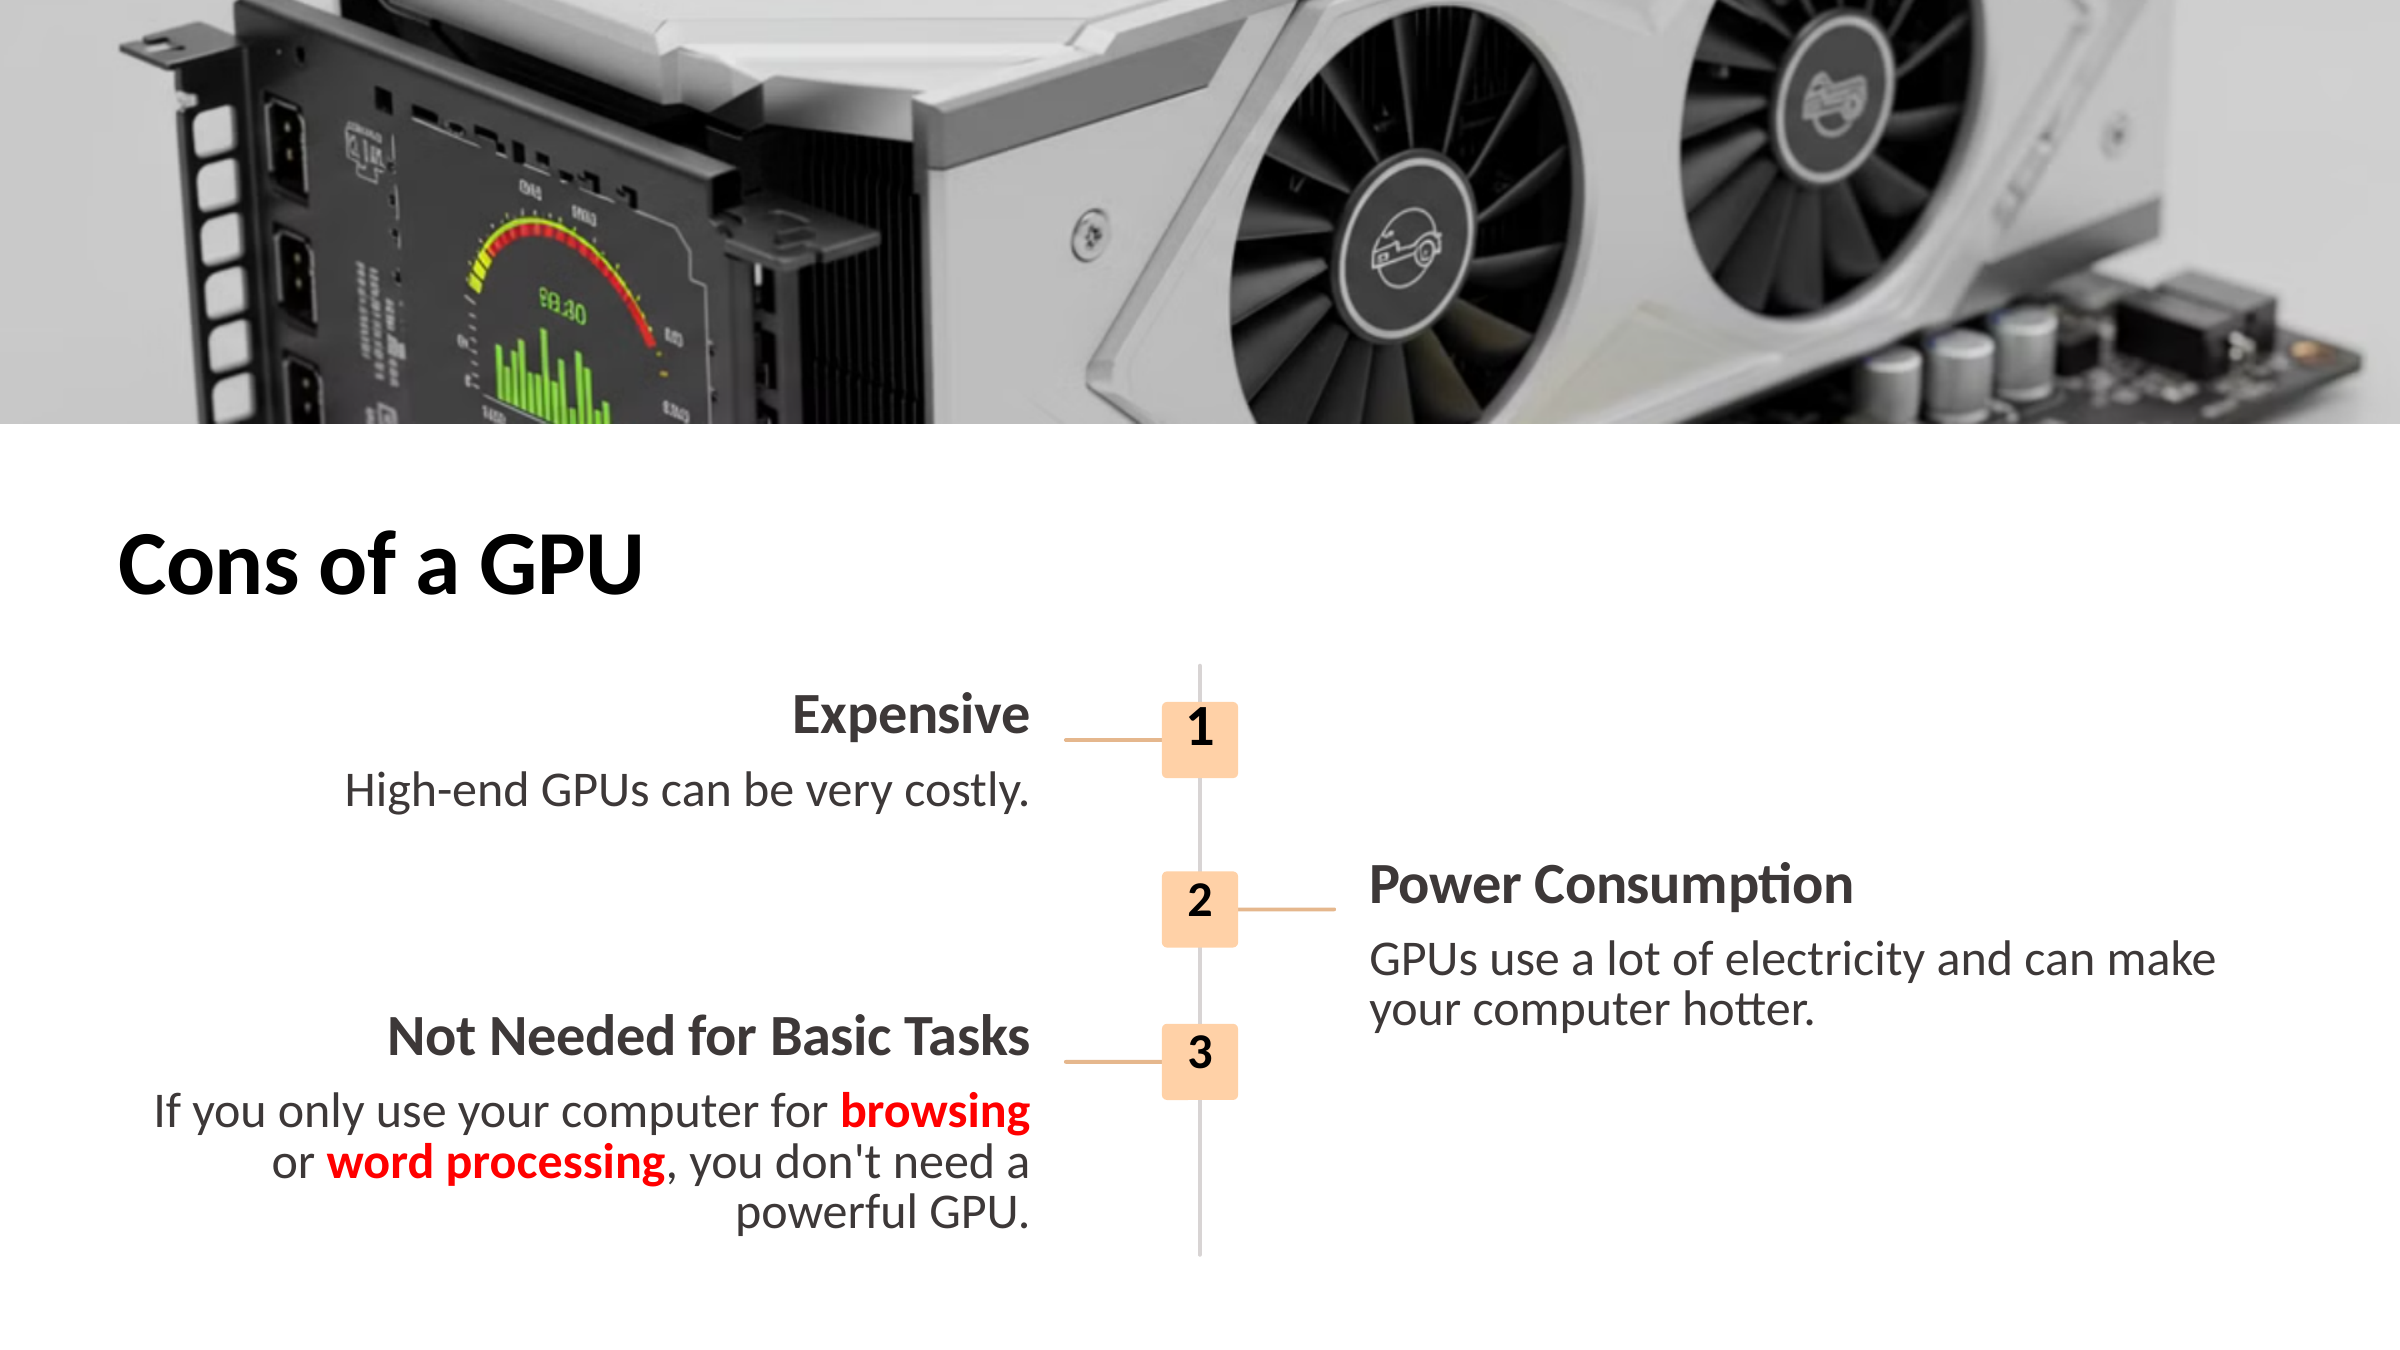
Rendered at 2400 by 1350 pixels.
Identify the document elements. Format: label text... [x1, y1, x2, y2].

text_box 3 [1176, 1032, 1223, 1091]
text_box [1198, 663, 1202, 701]
text_box Not Needed for Basic Tasks [490, 1019, 1031, 1068]
text_box [1198, 779, 1202, 871]
text_box Expensive [645, 697, 1031, 746]
text_box 1 [1176, 711, 1223, 769]
text_box If you only use your computer for browsing or word processing, you don't need a powerful GPU. [118, 1087, 1031, 1190]
text_box GPUs use a lot of electricity and can make your computer hotter. [1369, 935, 2282, 987]
text_box [1198, 948, 1202, 1023]
text_box [1239, 907, 1337, 912]
text_box [1198, 1100, 1202, 1257]
text_box Cons of a GPU [118, 516, 889, 613]
picture [0, 0, 2400, 424]
text_box [1063, 1059, 1161, 1064]
text_box [1063, 738, 1161, 742]
text_box High-end GPUs can be very costly. [118, 766, 1031, 817]
text_box [1161, 1023, 1239, 1101]
text_box [1161, 701, 1239, 779]
text_box Power Consumption [1369, 867, 1776, 916]
text_box [1161, 871, 1239, 948]
text_box 2 [1176, 880, 1223, 939]
